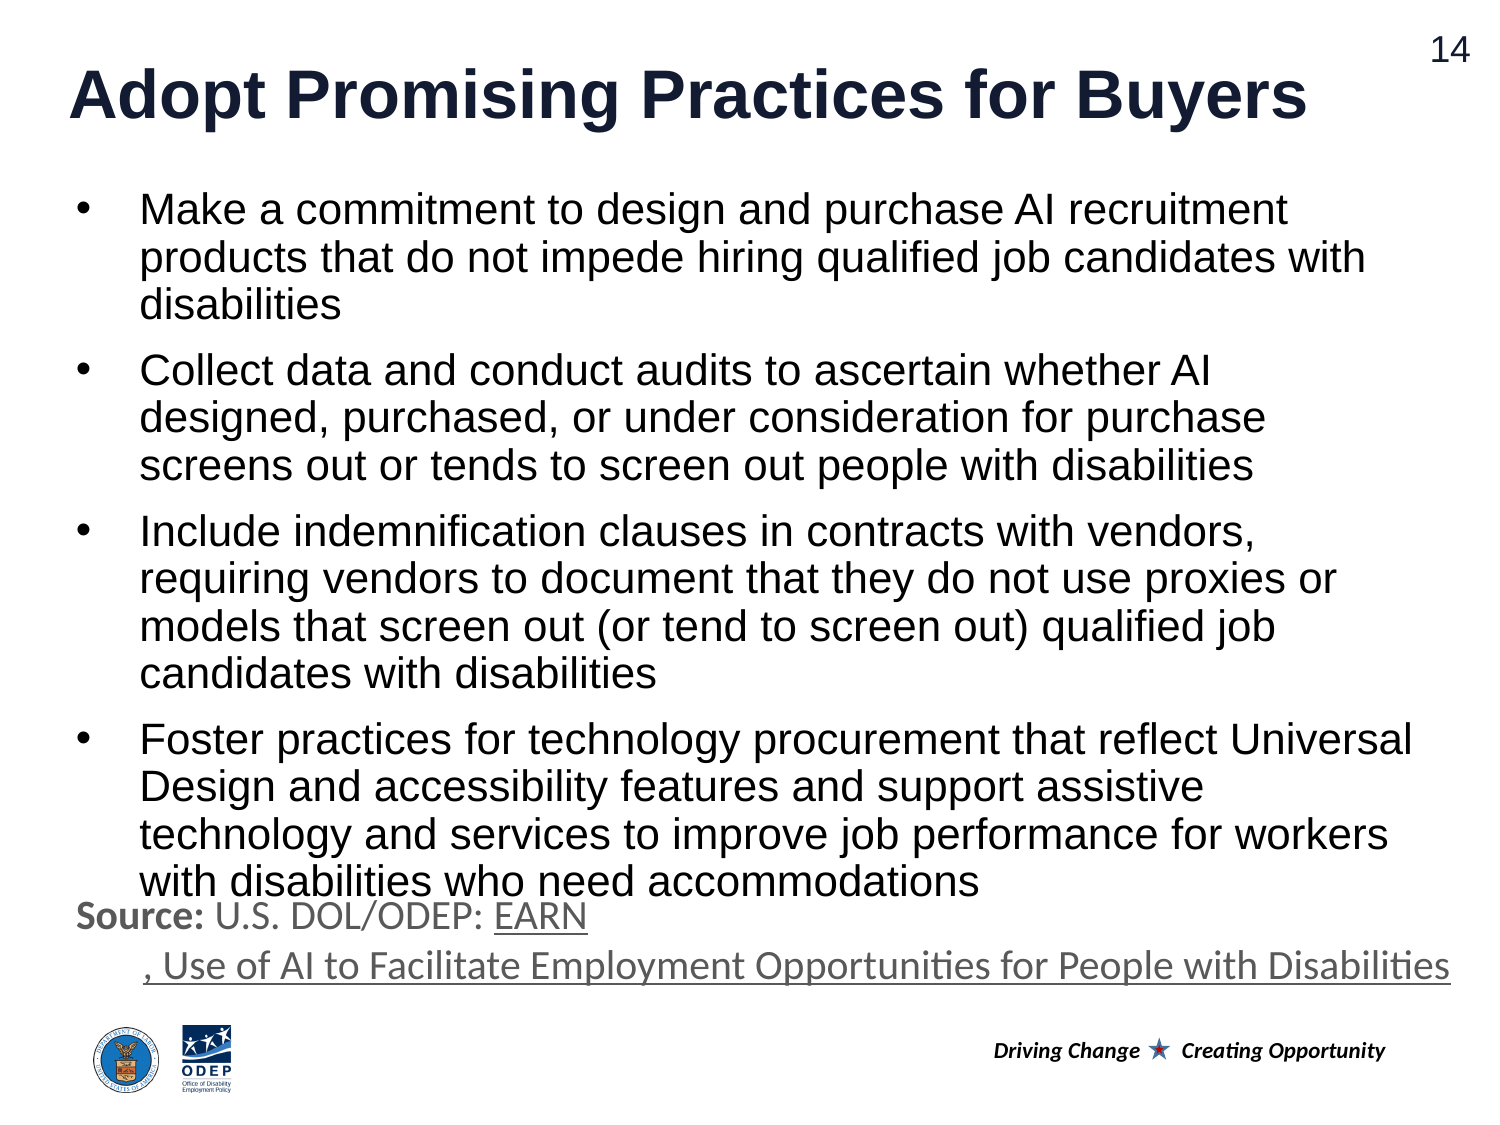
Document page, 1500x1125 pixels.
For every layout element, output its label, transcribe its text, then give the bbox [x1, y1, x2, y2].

list Make a commitment to design and purchase AI recruitment products that do not impede hiring qualified job candidates with disabilities Collect data and conduct audits to ascertain whether AI designed, purchased, or under consideration for purchase screens out or tends to screen out people with disabilities Include indemnification clauses in contracts with vendors, requiring vendors to document that they do not use proxies or models that screen out (or tend to screen out) qualified job candidates with disabilities Foster practices for technology procurement that reflect Universal Design and accessibility features and support assistive technology and services to improve job performance for workers with disabilities who need accommodations [53, 179, 1432, 880]
picture [93, 1027, 159, 1093]
text_box Source: U.S. DOL/ODEP: EARN, Use of AI to Facilitate Employment Opportunities for People with Disabilities [53, 880, 1479, 996]
picture [182, 1025, 232, 1093]
title Adopt Promising Practices for Buyers [53, 52, 1447, 180]
